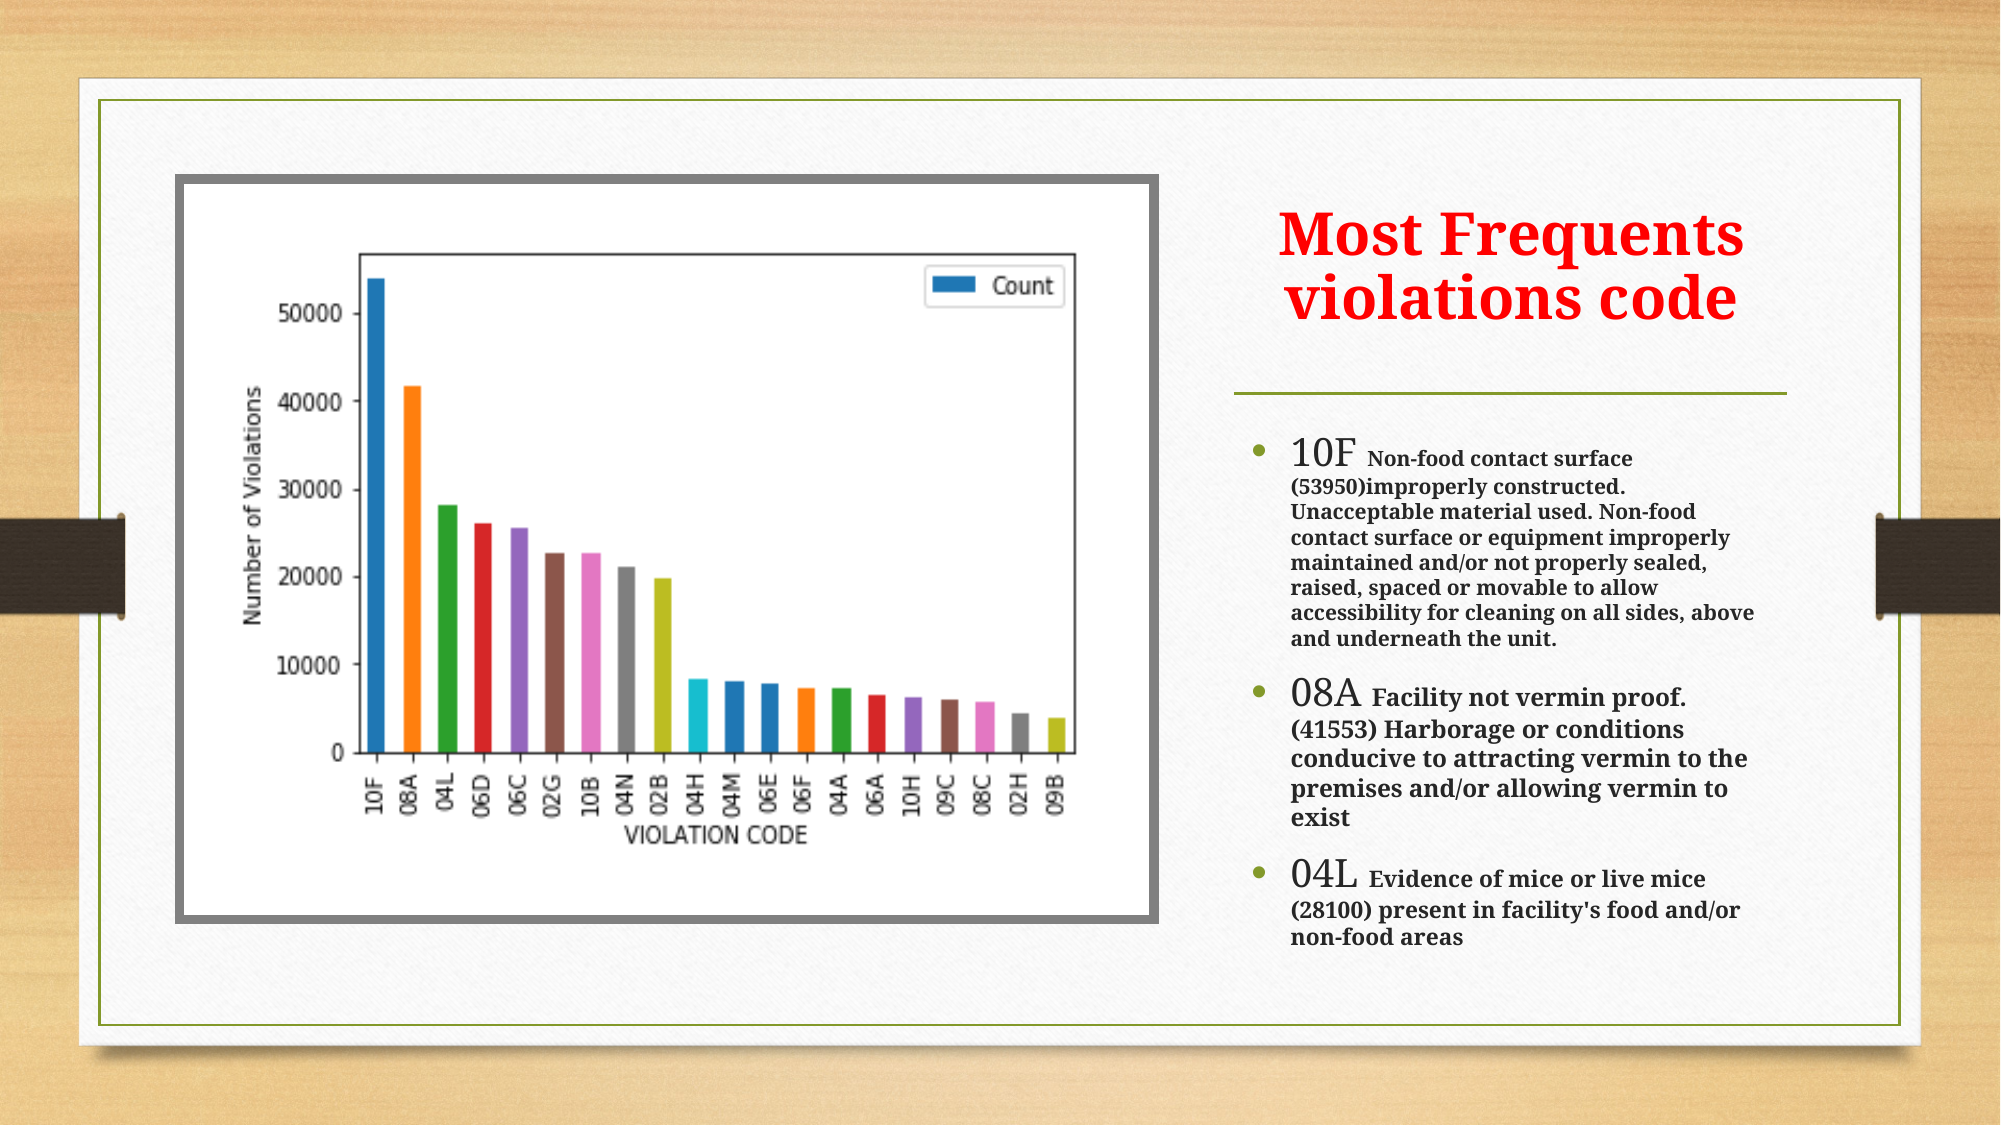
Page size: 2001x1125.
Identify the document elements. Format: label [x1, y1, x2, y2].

text_box [0, 0, 2000, 1125]
picture [231, 231, 1098, 865]
